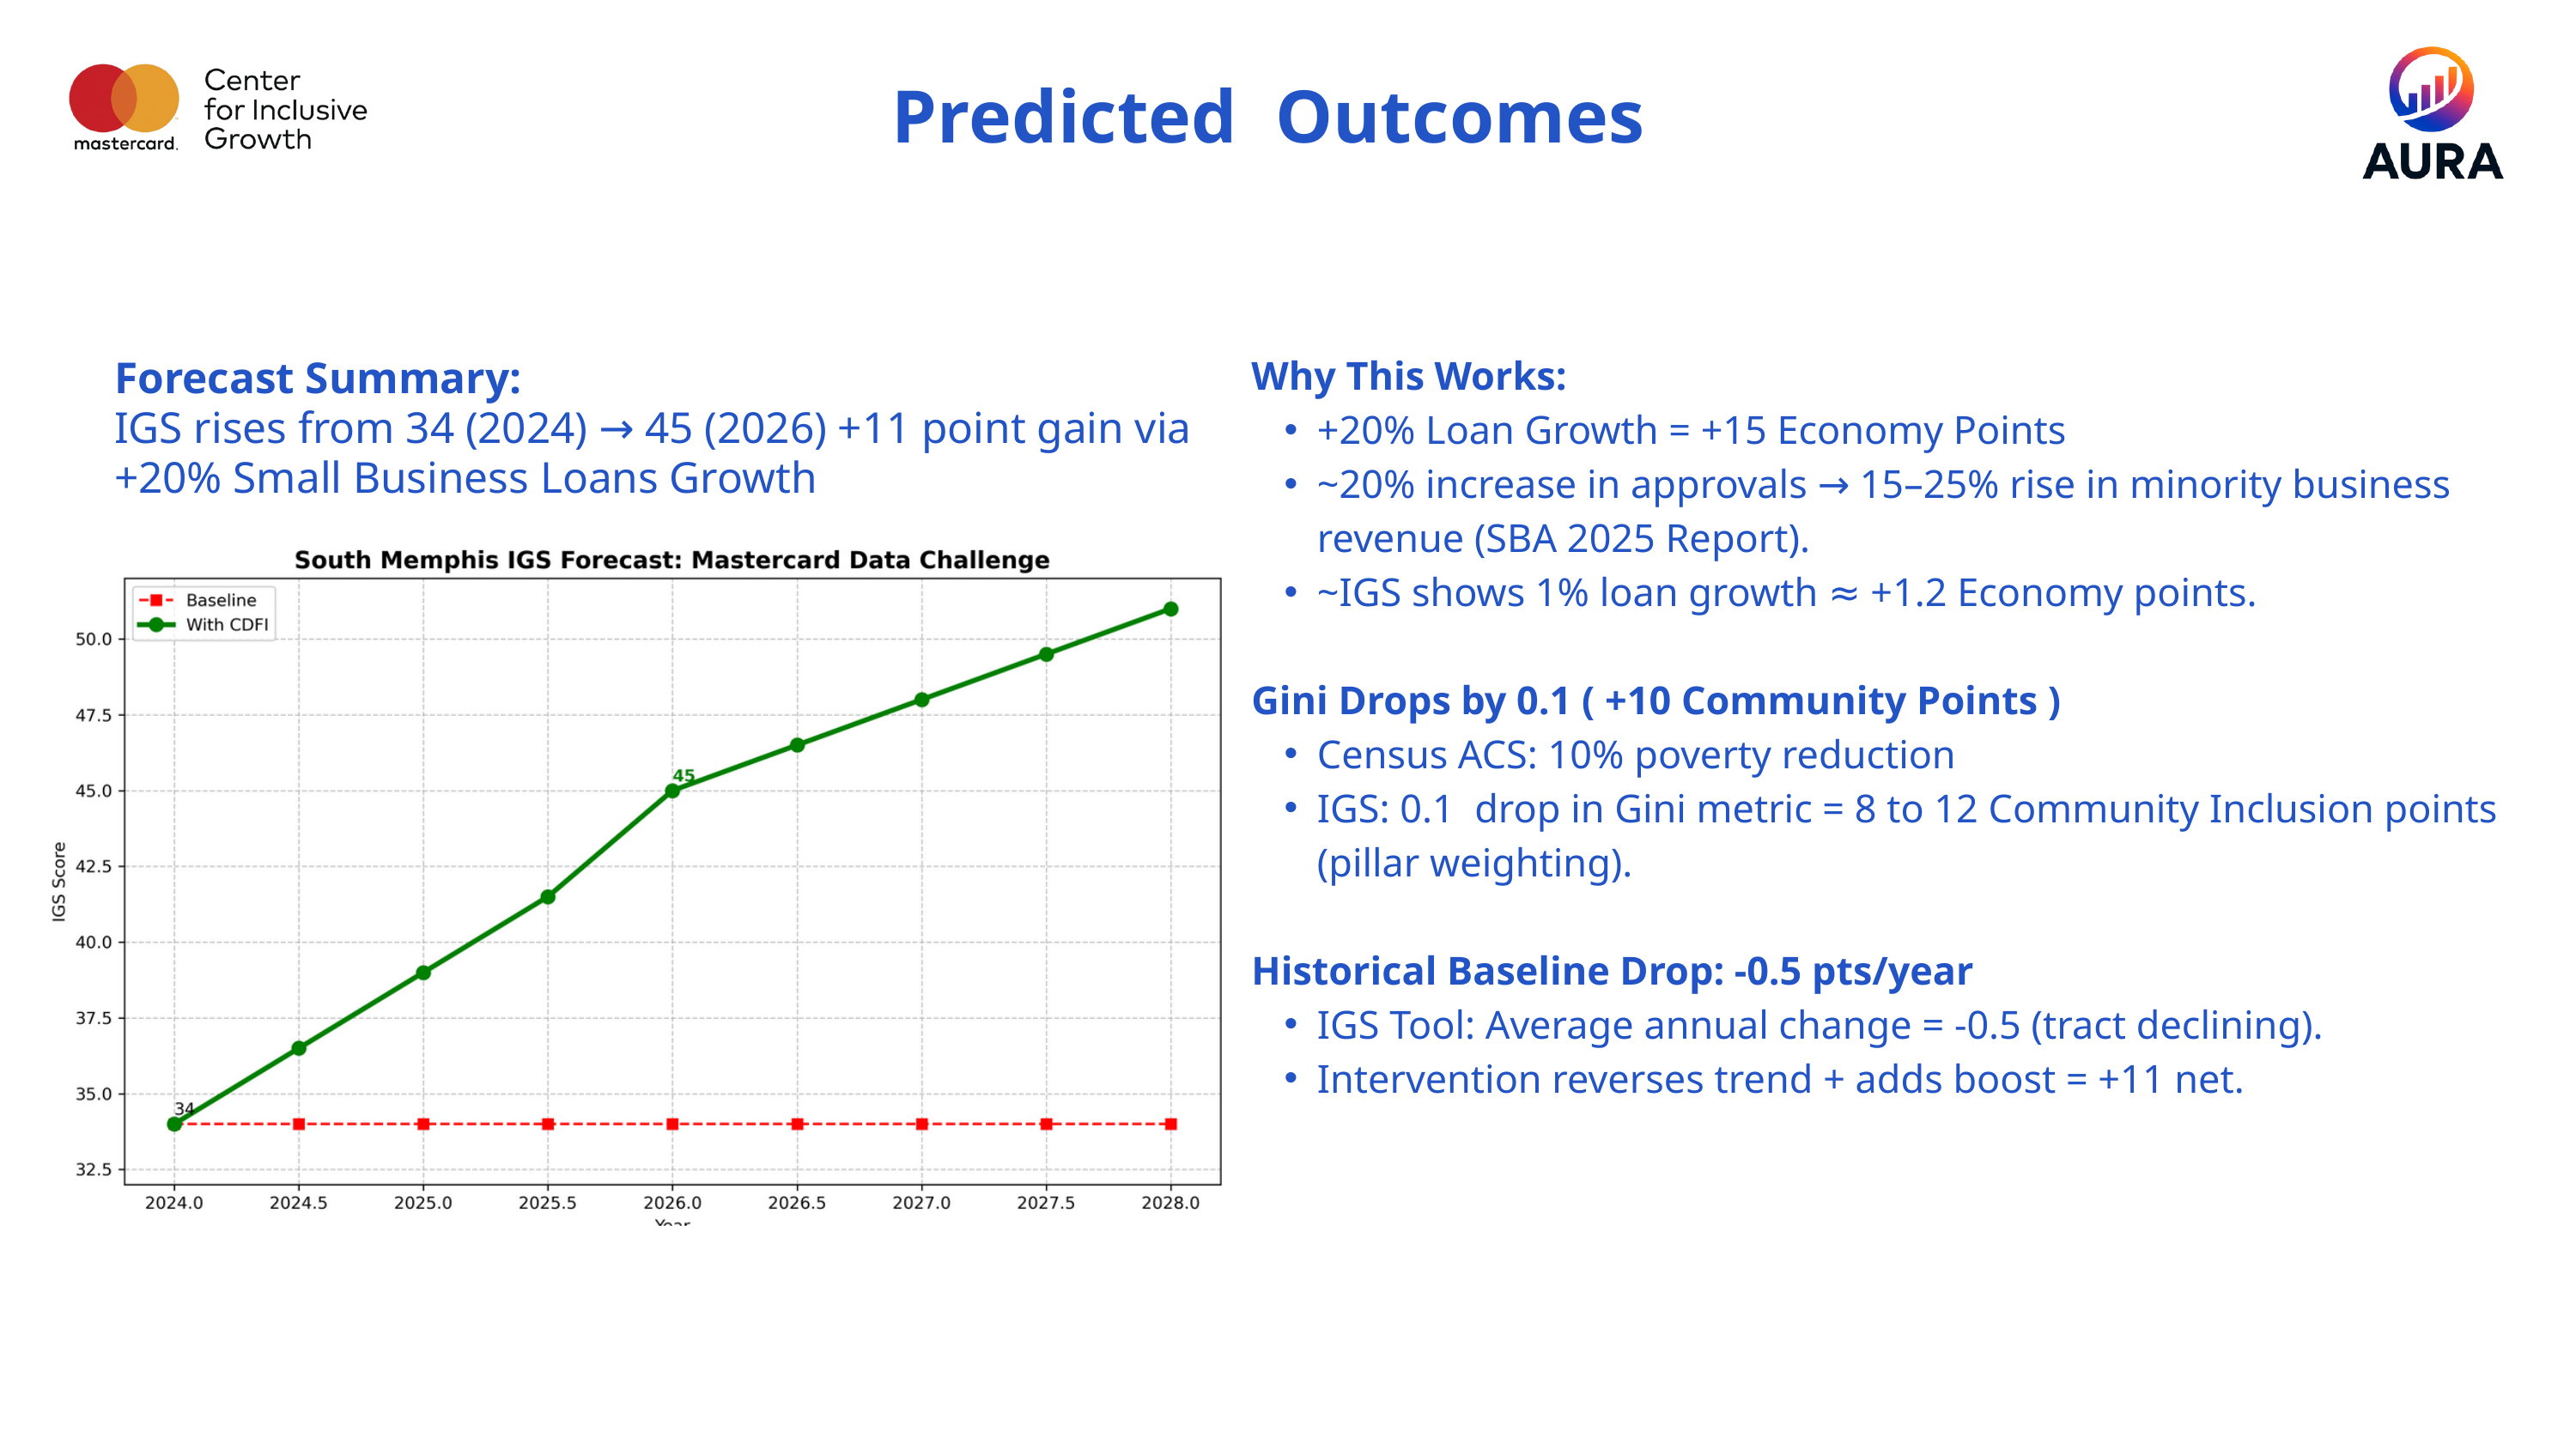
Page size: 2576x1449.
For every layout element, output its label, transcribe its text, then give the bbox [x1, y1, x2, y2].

text_box [2323, 5, 2540, 222]
text_box Predicted Outcomes [891, 72, 1823, 158]
text_box [50, 40, 381, 175]
text_box Forecast Summary​: IGS rises from 34 (2024) → 45 (2026) +11 point gain via +20% Small Business Loans Growth​ [114, 352, 1201, 502]
text_box [50, 532, 1223, 1226]
text_box Why This Works​: +20% Loan Growth = +15 Economy Points ​ ~20% increase in approvals → 15–25% rise in minority business revenue (SBA 2025 Report). ​ ~IGS shows 1% loan growth ≈ +1.2 Economy points.​ ​ Gini Drops by 0.1 ( +10 Community Points )​ Census ACS: 10% poverty reduction ​ IGS: 0.1 drop in Gini metric = 8 to 12 Community Inclusion points (pillar weighting).​ ​ Historical Baseline Drop: -0.5 pts/year ​ IGS Tool: Average annual change = -0.5 (tract declining). ​ Intervention reverses trend + adds boost = +11 net.​ [1251, 343, 2540, 1101]
